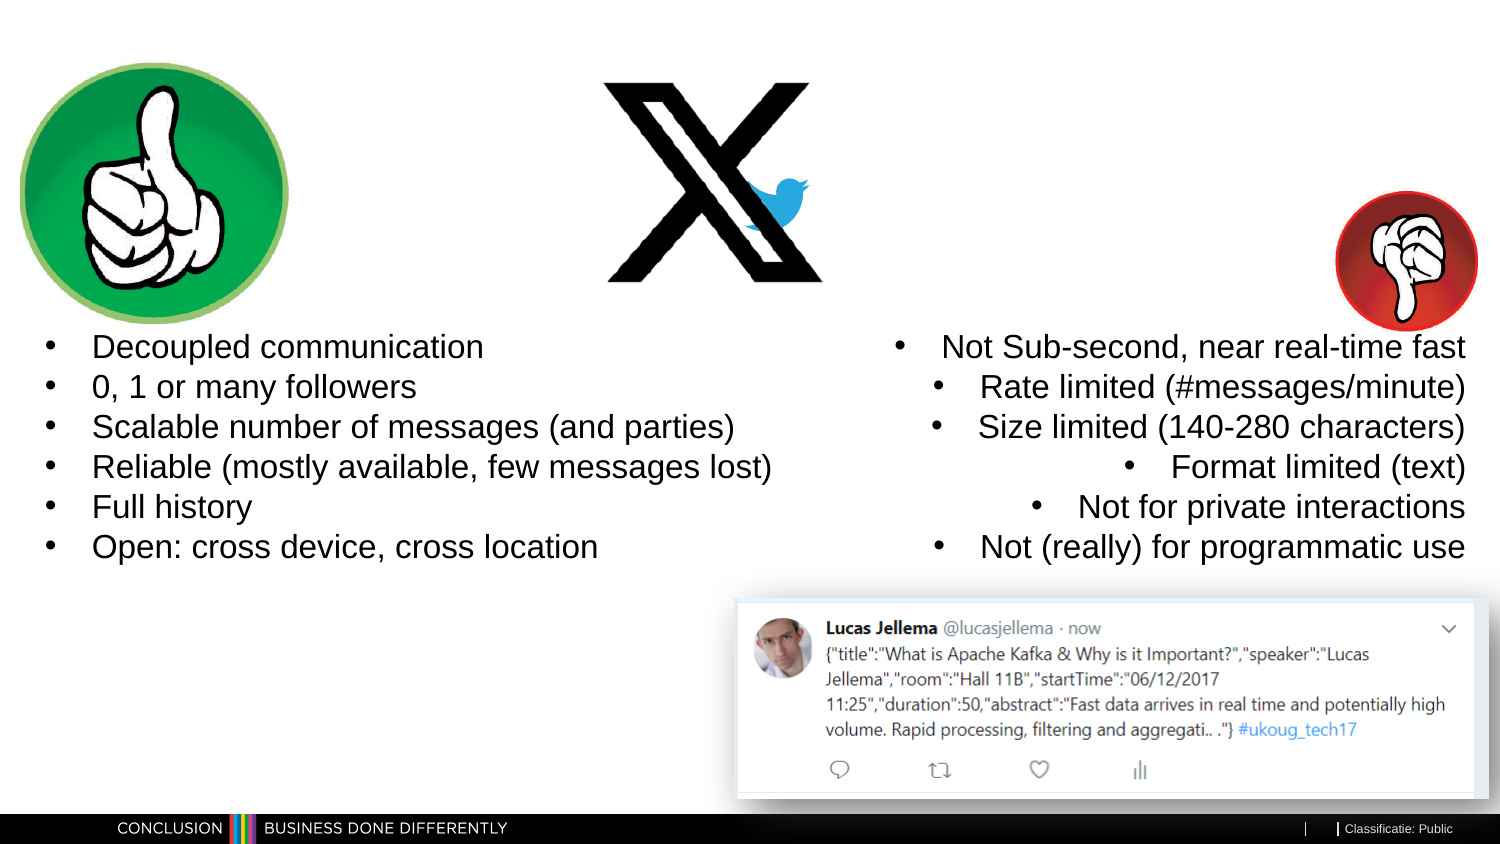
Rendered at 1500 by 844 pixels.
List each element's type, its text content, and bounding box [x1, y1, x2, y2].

picture [239, 814, 1500, 844]
picture [734, 598, 1489, 799]
picture [575, 44, 850, 320]
text_box Not Sub-second, near real-time fast Rate limited (#messages/minute) Size limited (140-280 characters) Format limited (text) Not for private interactions Not (really) for programmatic use [894, 325, 1467, 565]
picture [0, 814, 236, 844]
picture [19, 59, 295, 324]
picture [1331, 191, 1478, 333]
text_box Decoupled communication 0, 1 or many followers Scalable number of messages (and parties) Reliable (mostly available, few messages lost) Full history Open: cross device, cross location [44, 325, 774, 565]
